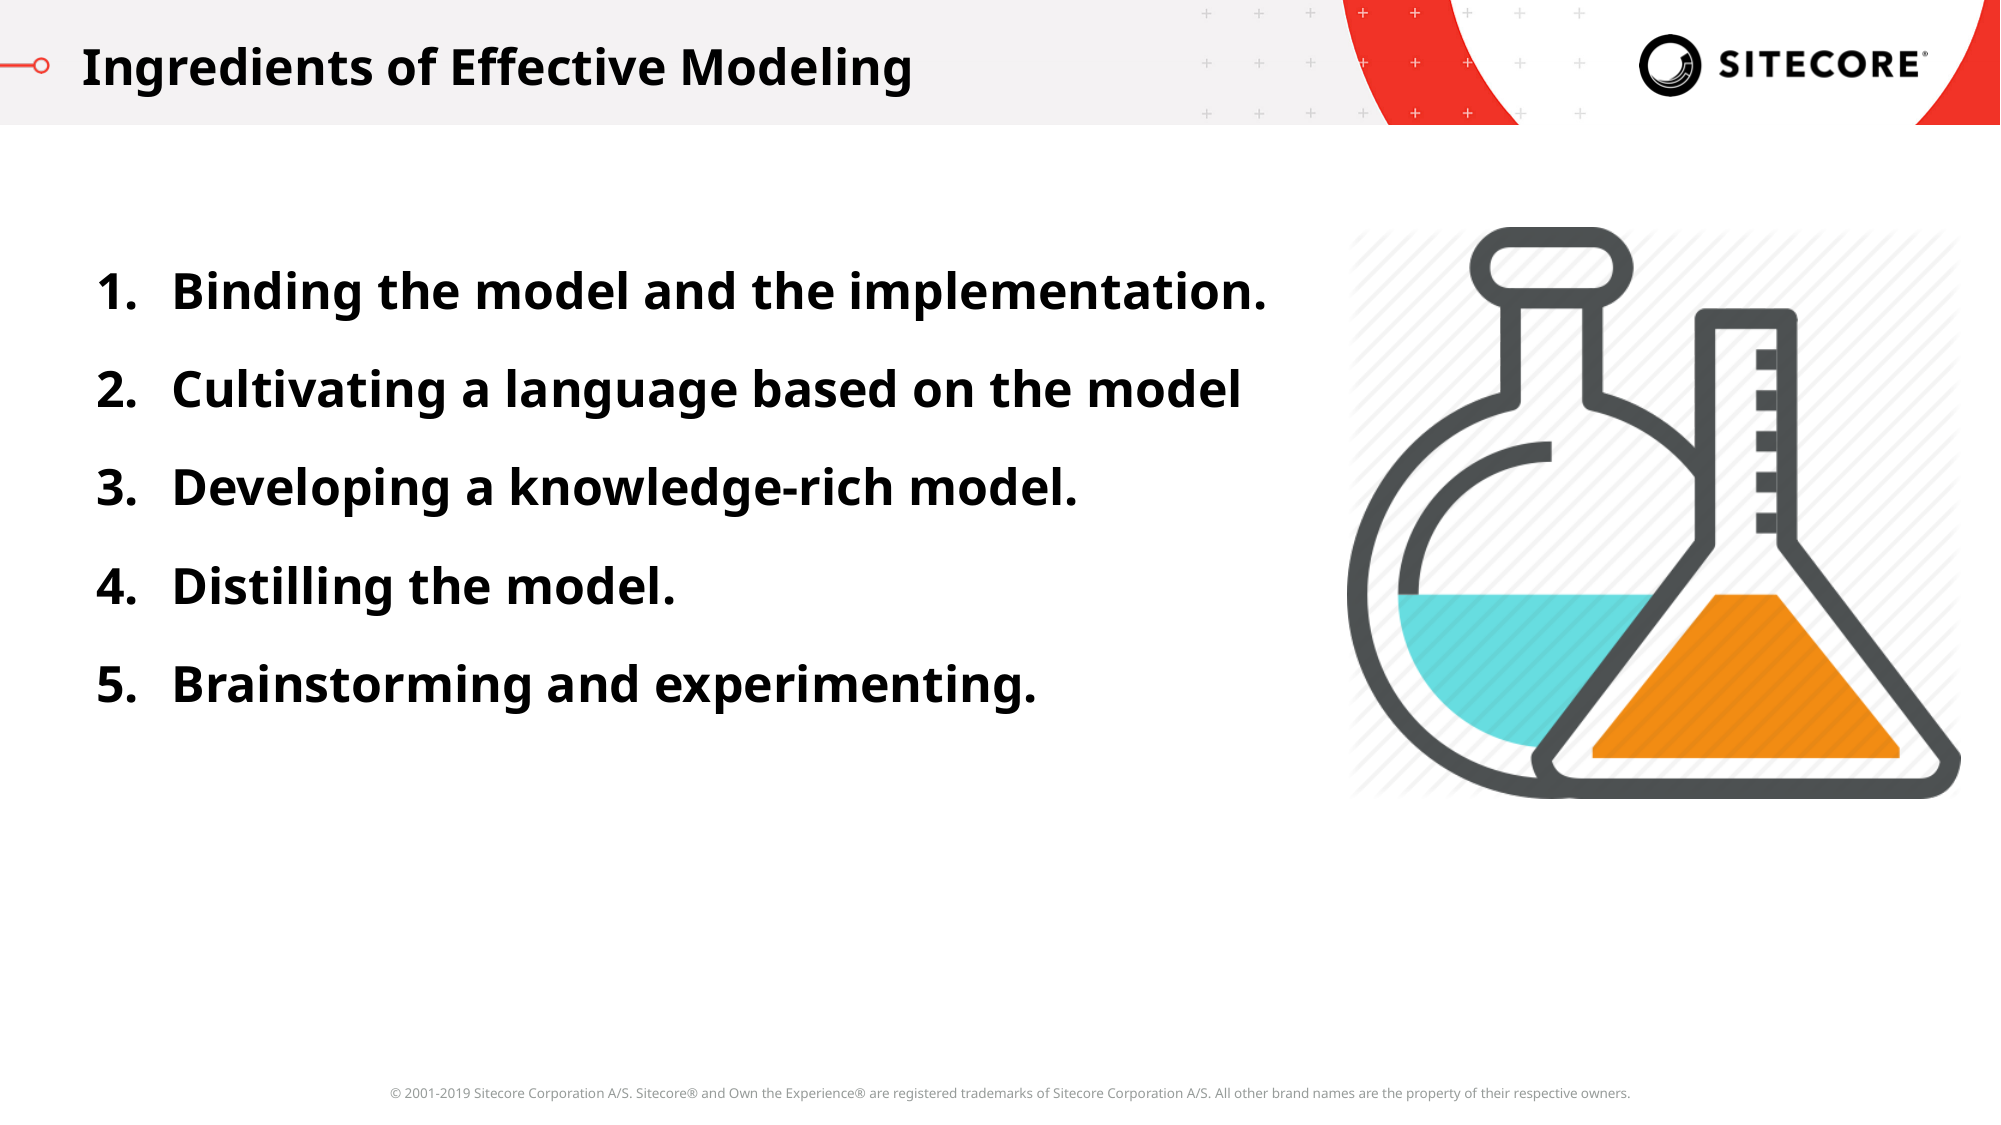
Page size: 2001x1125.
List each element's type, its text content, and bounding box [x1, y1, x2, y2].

picture [1347, 227, 1961, 799]
list Ingredients of Effective Modeling [68, 34, 1307, 101]
list Binding the model and the implementation. Cultivating a language based on the model Developing a knowledge-rich model. Distilling the model. Brainstorming and experimenting. [81, 221, 1914, 1004]
picture [0, 0, 2000, 125]
